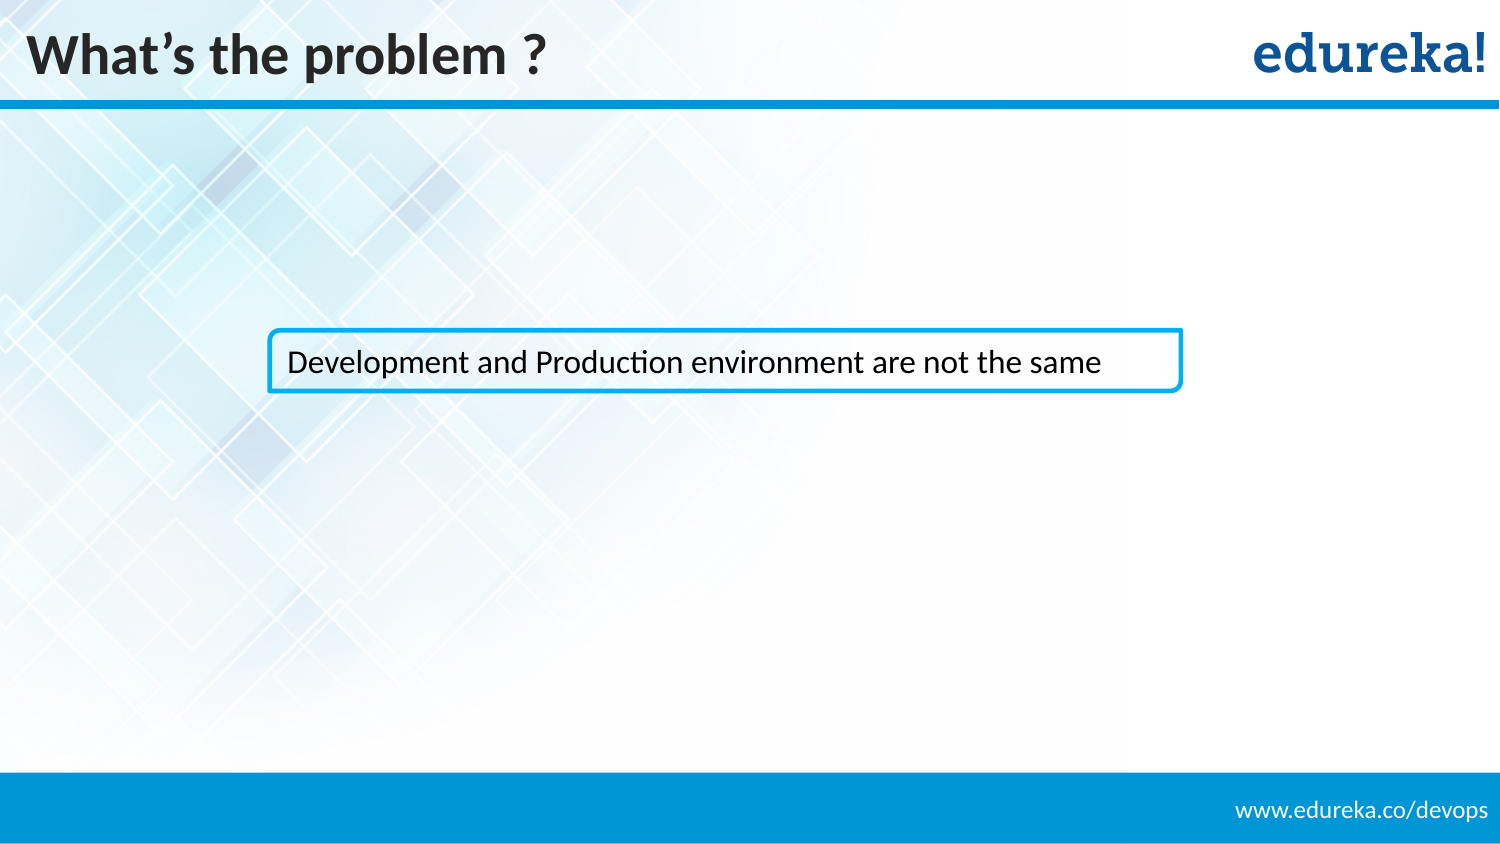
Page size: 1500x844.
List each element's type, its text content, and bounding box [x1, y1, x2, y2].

text_box Development and Production environment are not the same [269, 330, 1181, 391]
picture [0, 0, 1125, 99]
picture [0, 110, 1125, 772]
picture [1254, 32, 1484, 73]
list What’s the problem ? [26, 15, 1215, 89]
